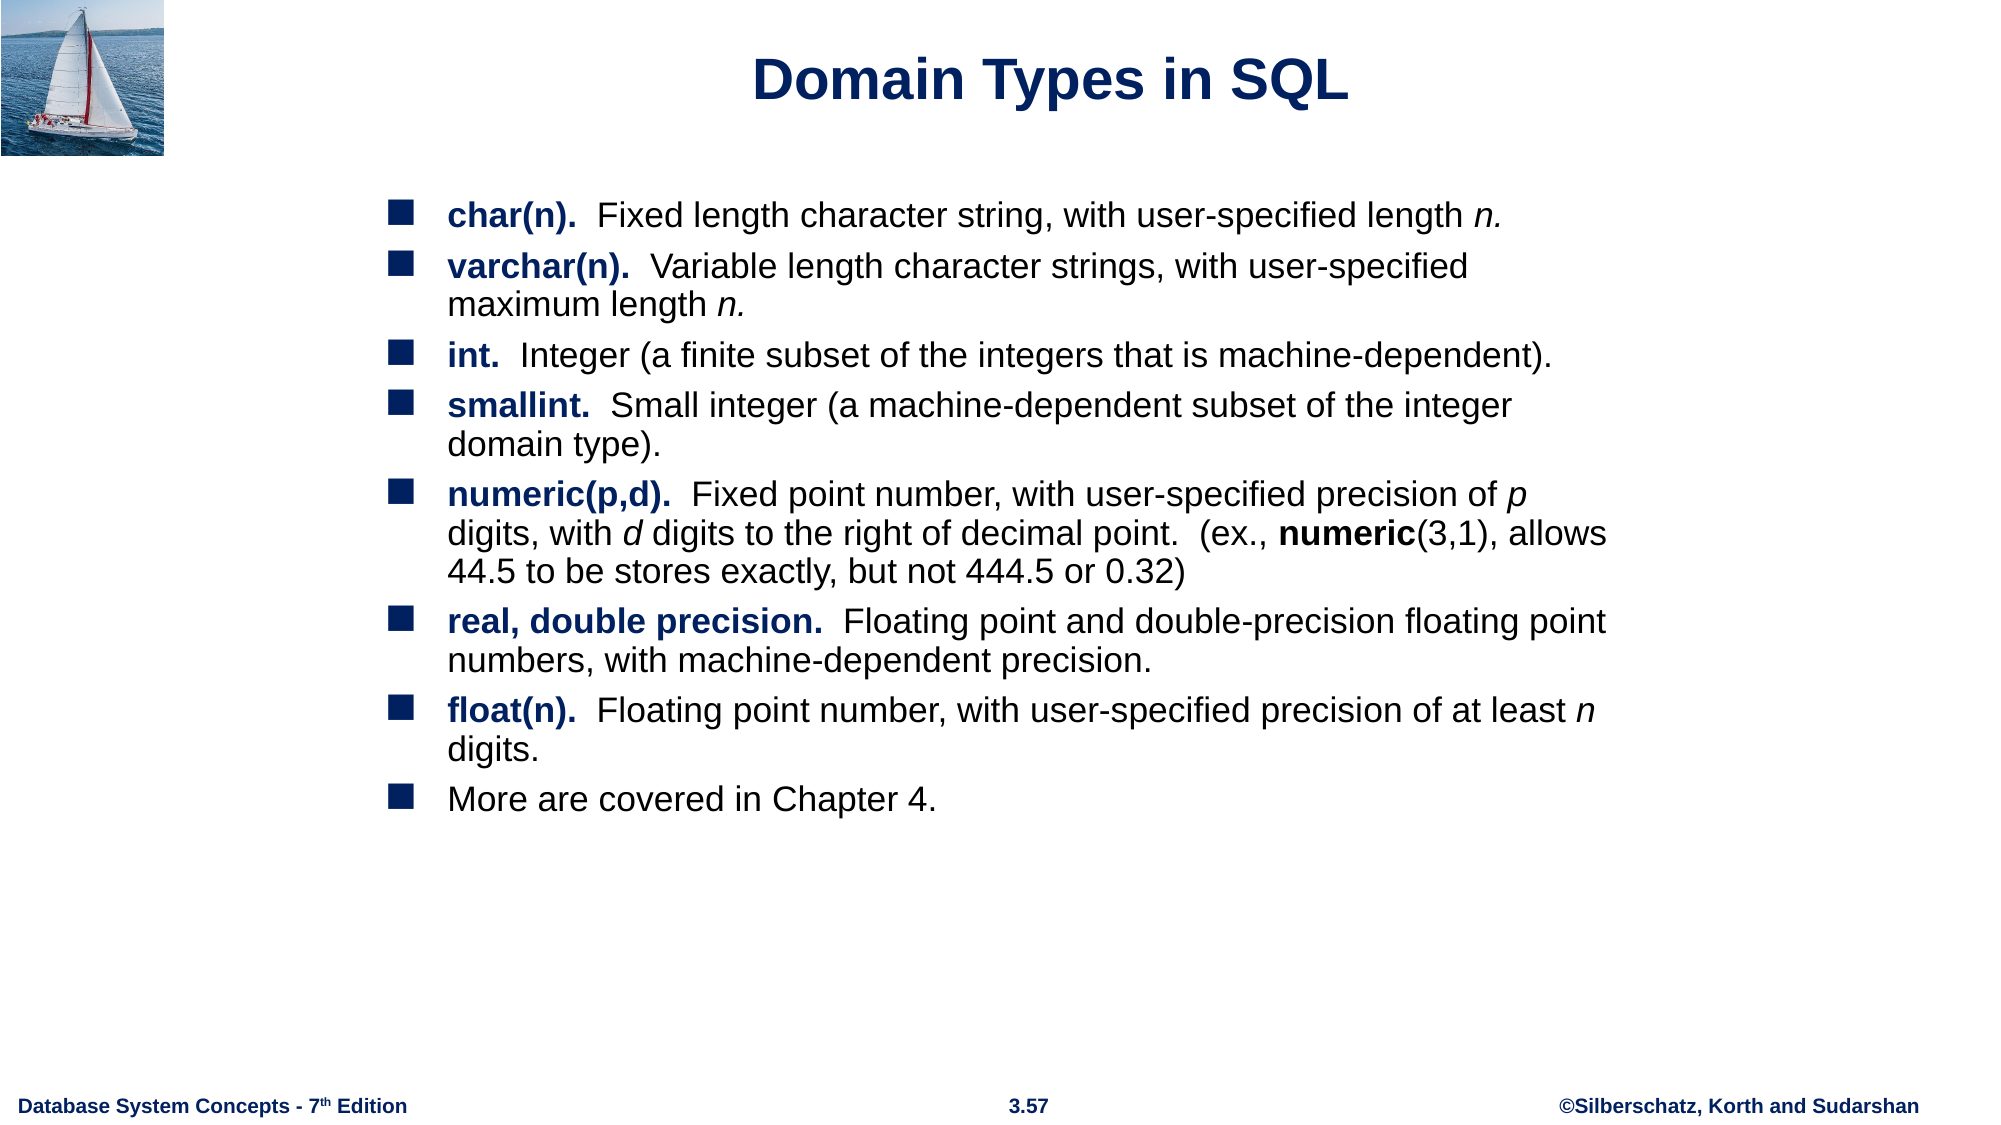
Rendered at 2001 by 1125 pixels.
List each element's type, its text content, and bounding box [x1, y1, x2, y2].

list char(n). Fixed length character string, with user-specified length n. varchar(n). Variable length character strings, with user-specified maximum length n. int. Integer (a finite subset of the integers that is machine-dependent). smallint. Small integer (a machine-dependent subset of the integer domain type). numeric(p,d). Fixed point number, with user-specified precision of p digits, with d digits to the right of decimal point. (ex., numeric(3,1), allows 44.5 to be stores exactly, but not 444.5 or 0.32) real, double precision. Floating point and double-precision floating point numbers, with machine-dependent precision. float(n). Floating point number, with user-specified precision of at least n digits. More are covered in Chapter 4. [376, 189, 1638, 950]
picture [1, 0, 164, 156]
title Domain Types in SQL [167, 18, 1935, 120]
